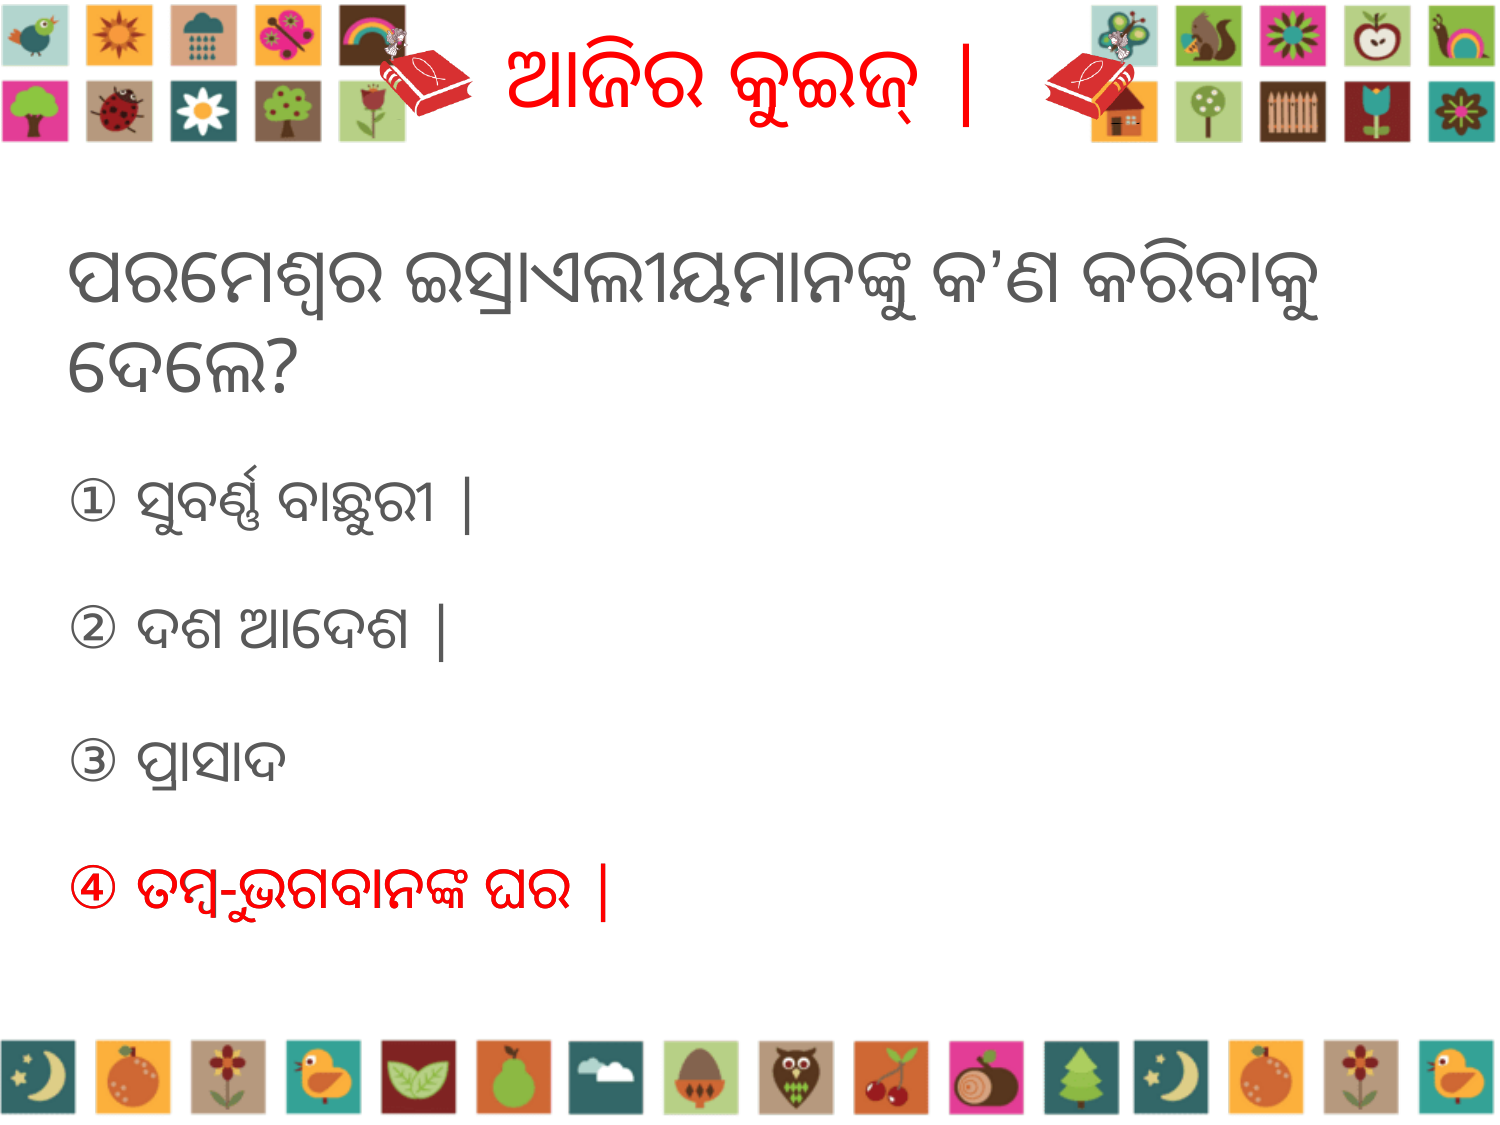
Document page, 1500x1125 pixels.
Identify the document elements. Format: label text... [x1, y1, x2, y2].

text_box ପରମେଶ୍ୱର ଇସ୍ରାଏଲୀୟମାନଙ୍କୁ କ’ଣ କରିବାକୁ ଦେଲେ? [53, 219, 1436, 415]
picture [1012, 3, 1500, 150]
text_box ଆଜିର କୁଇଜ୍ | [425, 16, 1013, 131]
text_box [0, 1028, 1500, 1118]
text_box ② ଦଶ ଆଦେଶ | [53, 582, 1436, 668]
text_box ④ ତମ୍ବୁ-ଭଗବାନଙ୍କ ଘର | [52, 842, 1482, 928]
picture [0, 3, 505, 150]
text_box ① ସୁବର୍ଣ୍ଣ ବାଛୁରୀ | [53, 456, 1436, 541]
text_box ③ ପ୍ରାସାଦ [53, 716, 1483, 801]
